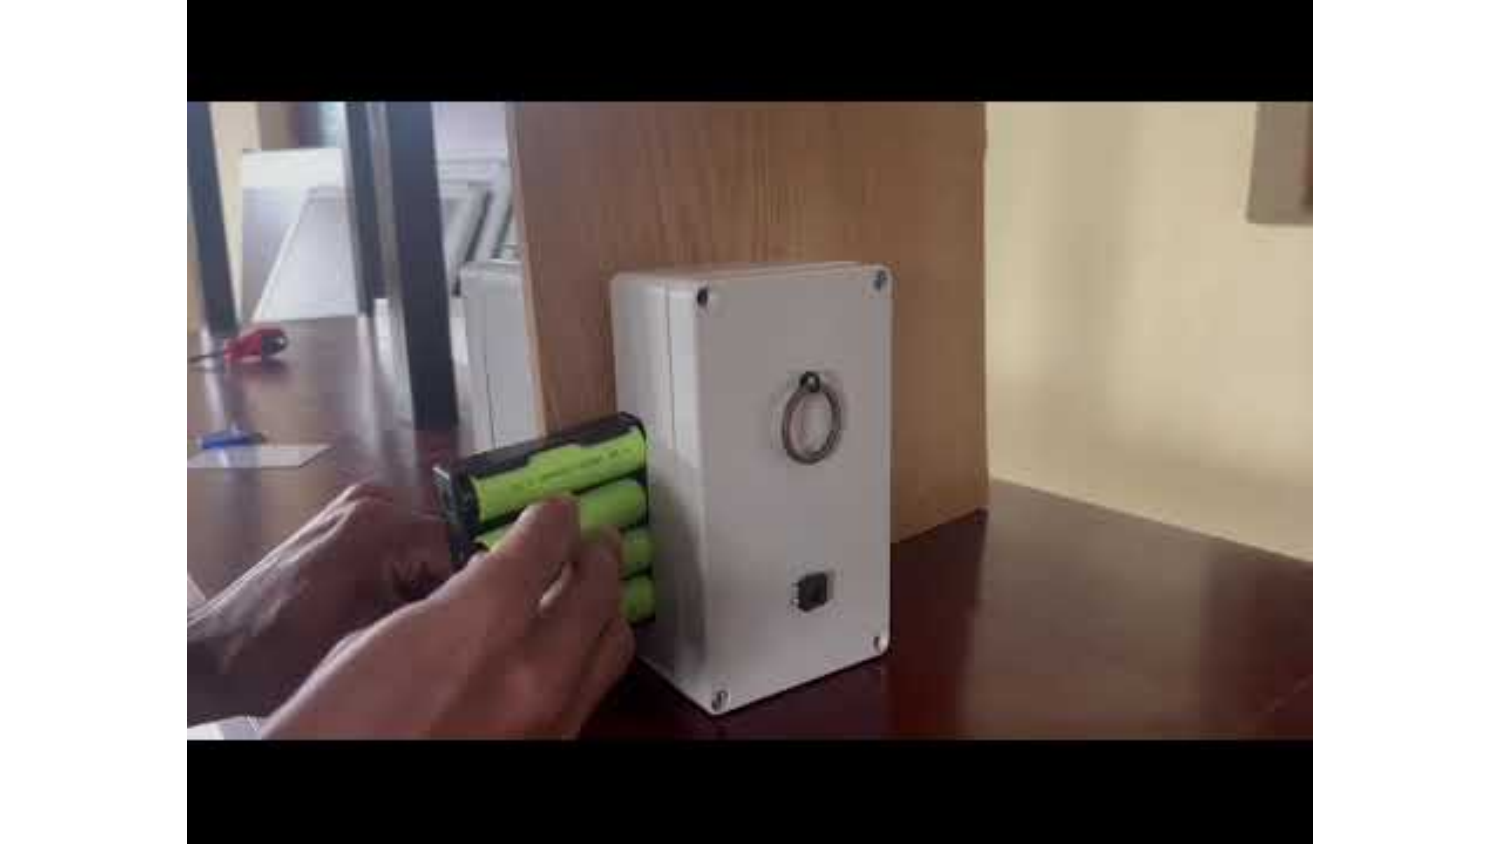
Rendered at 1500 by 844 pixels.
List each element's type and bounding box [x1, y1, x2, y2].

picture [187, 0, 1313, 844]
